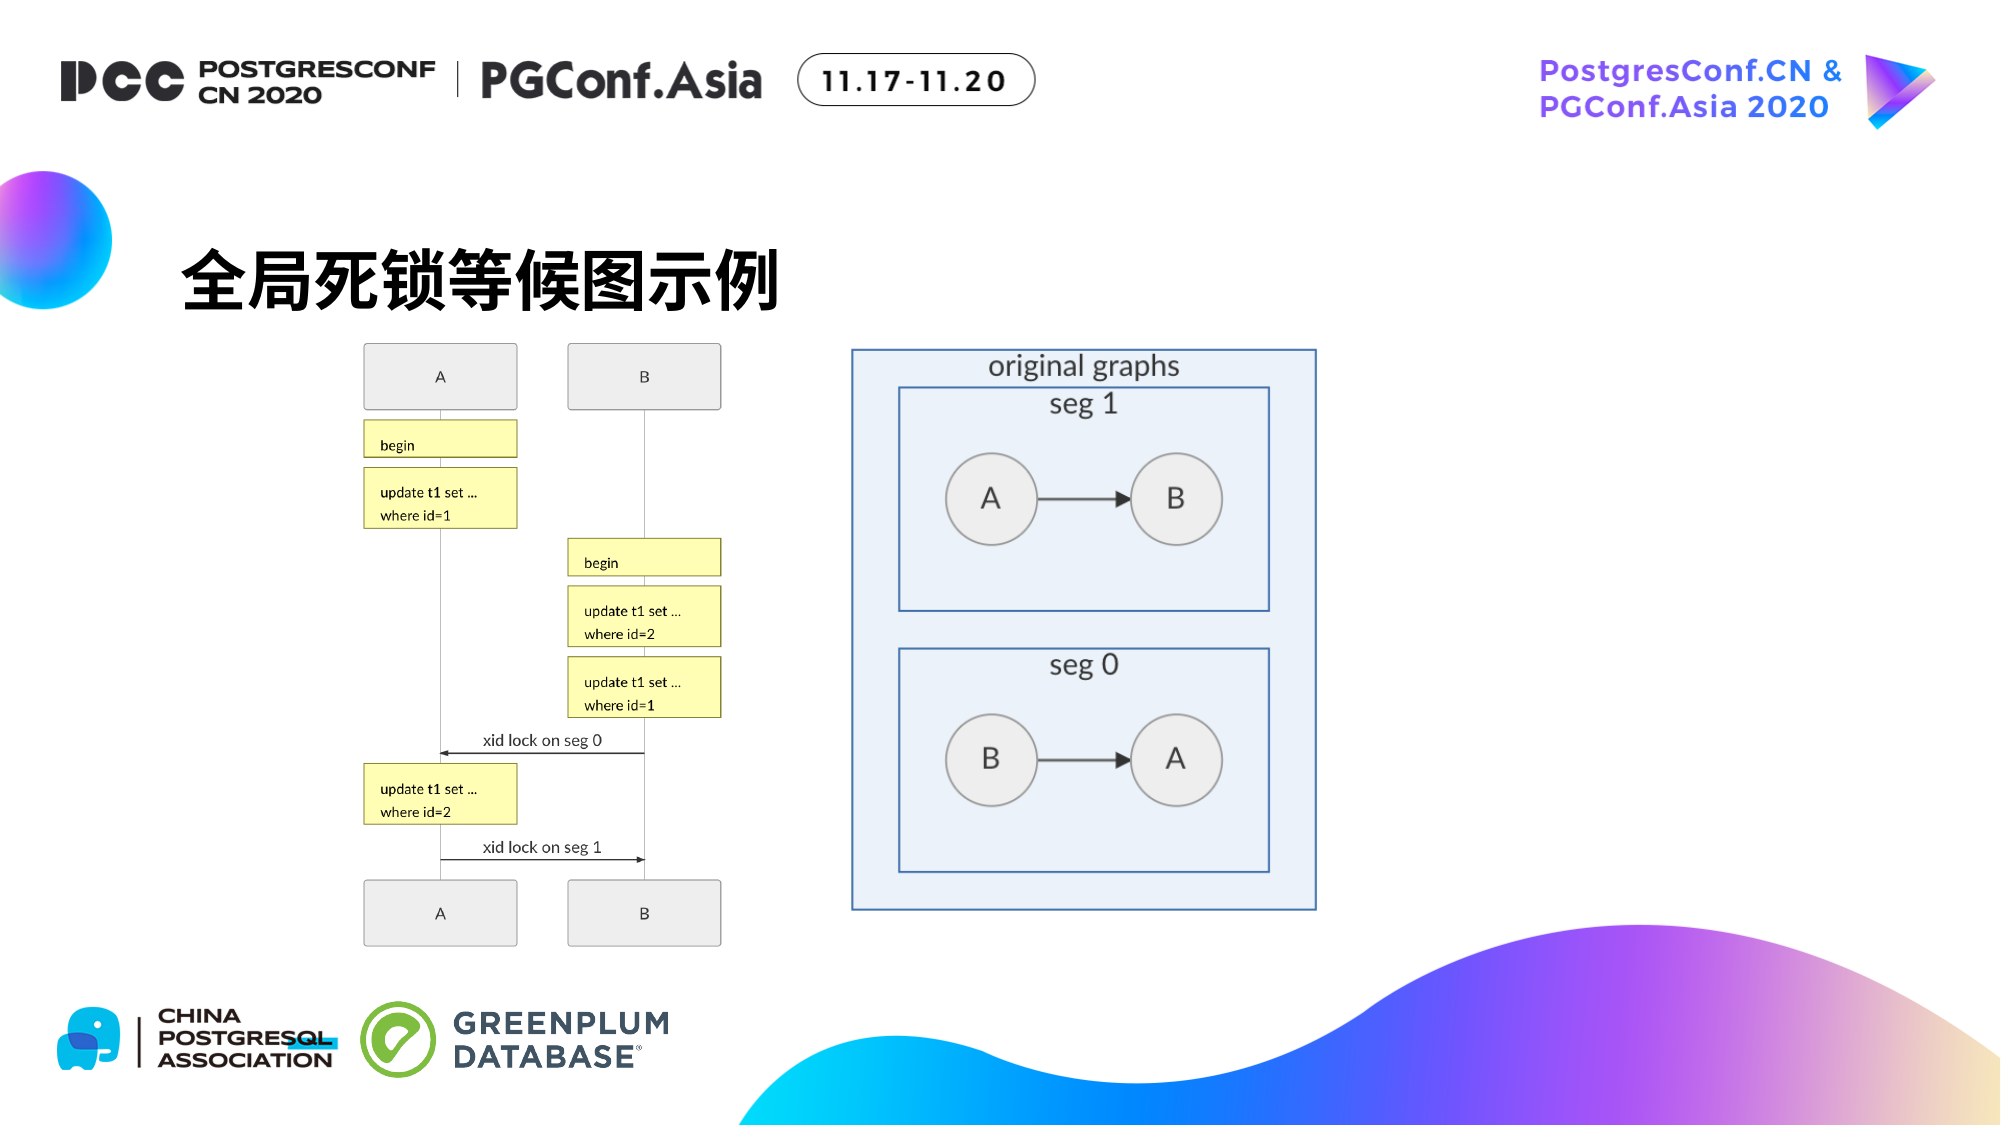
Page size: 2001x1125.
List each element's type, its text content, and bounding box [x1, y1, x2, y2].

title 全局死锁等候图示例 [165, 158, 1846, 328]
picture [0, 0, 2001, 1125]
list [331, 331, 750, 966]
